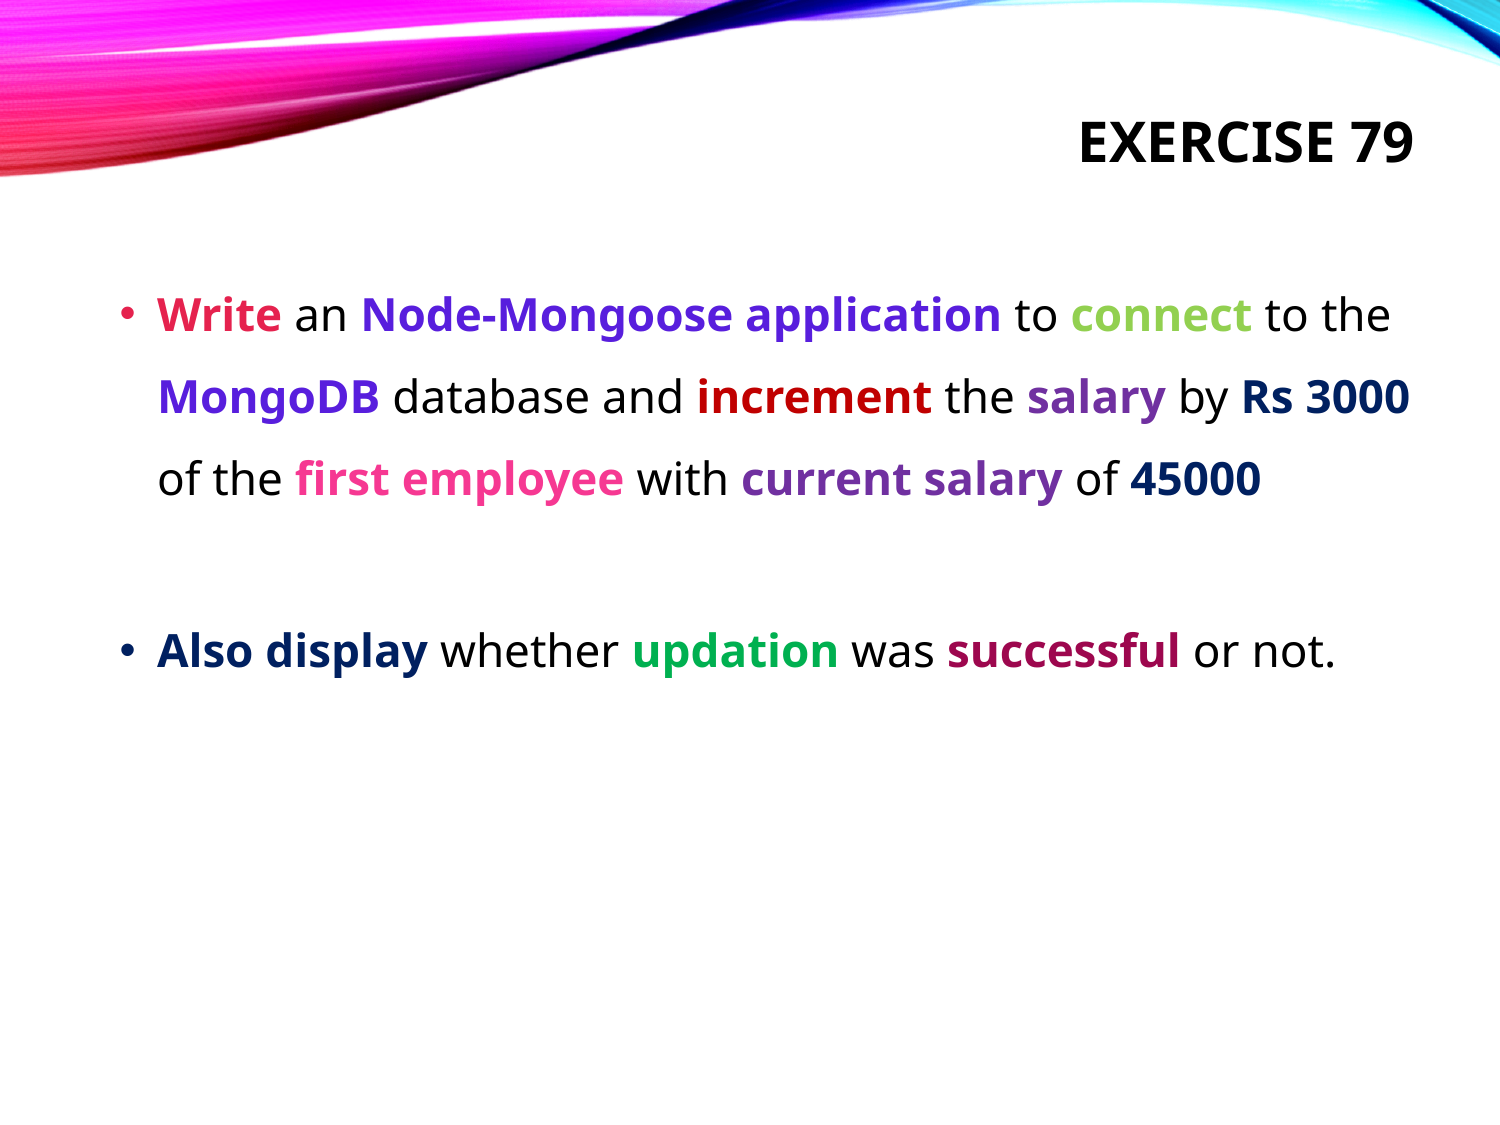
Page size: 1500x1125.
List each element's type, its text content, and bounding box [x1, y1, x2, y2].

title Exercise 79 [383, 38, 1431, 250]
picture [0, 0, 1500, 178]
list Write an Node-Mongoose application to connect to the MongoDB database and increment the salary by Rs 3000 of the first employee with current salary of 45000 Also display whether updation was successful or not. [29, 250, 1475, 1111]
